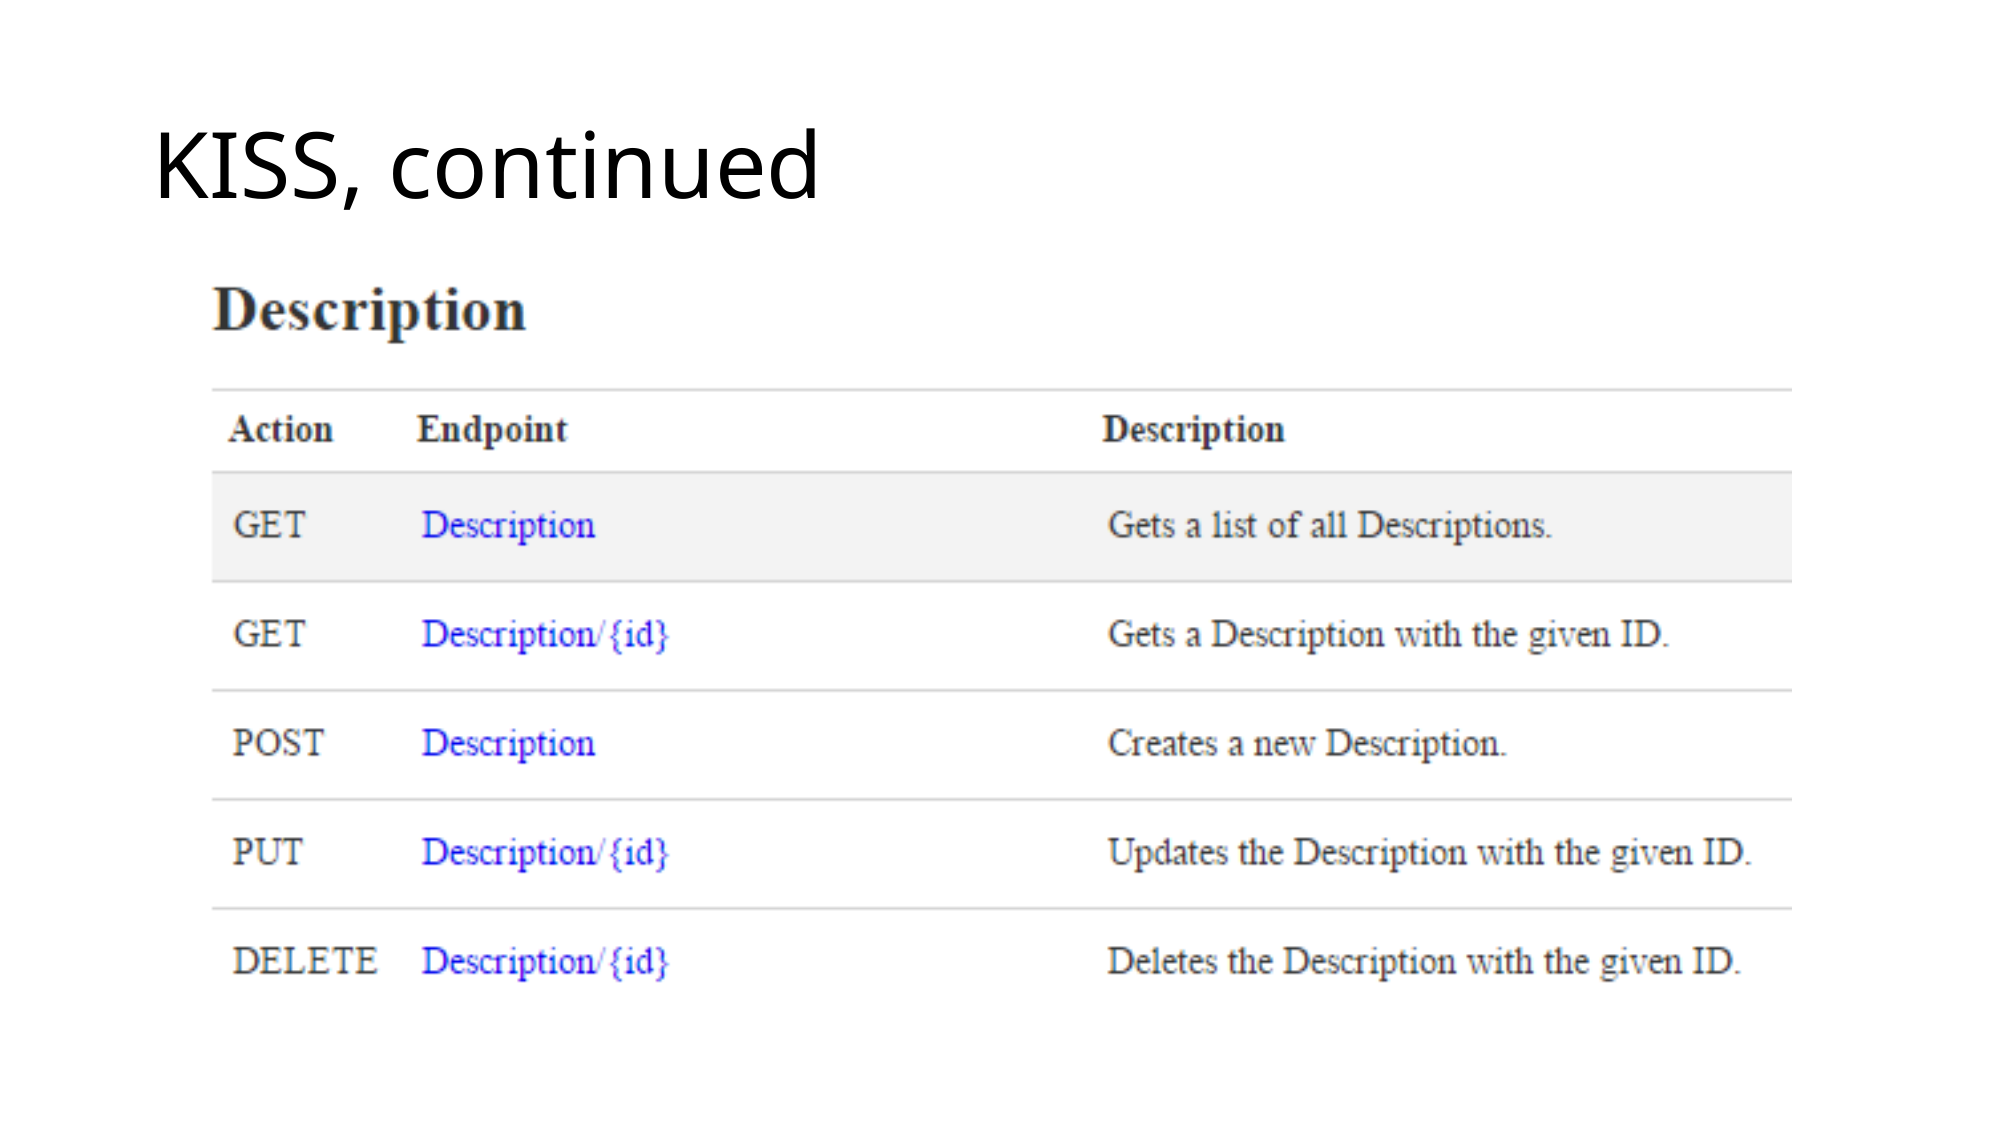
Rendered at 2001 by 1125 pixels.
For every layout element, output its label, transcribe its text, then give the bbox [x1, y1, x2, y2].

title KISS, continued [137, 59, 1863, 278]
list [197, 259, 1792, 1009]
